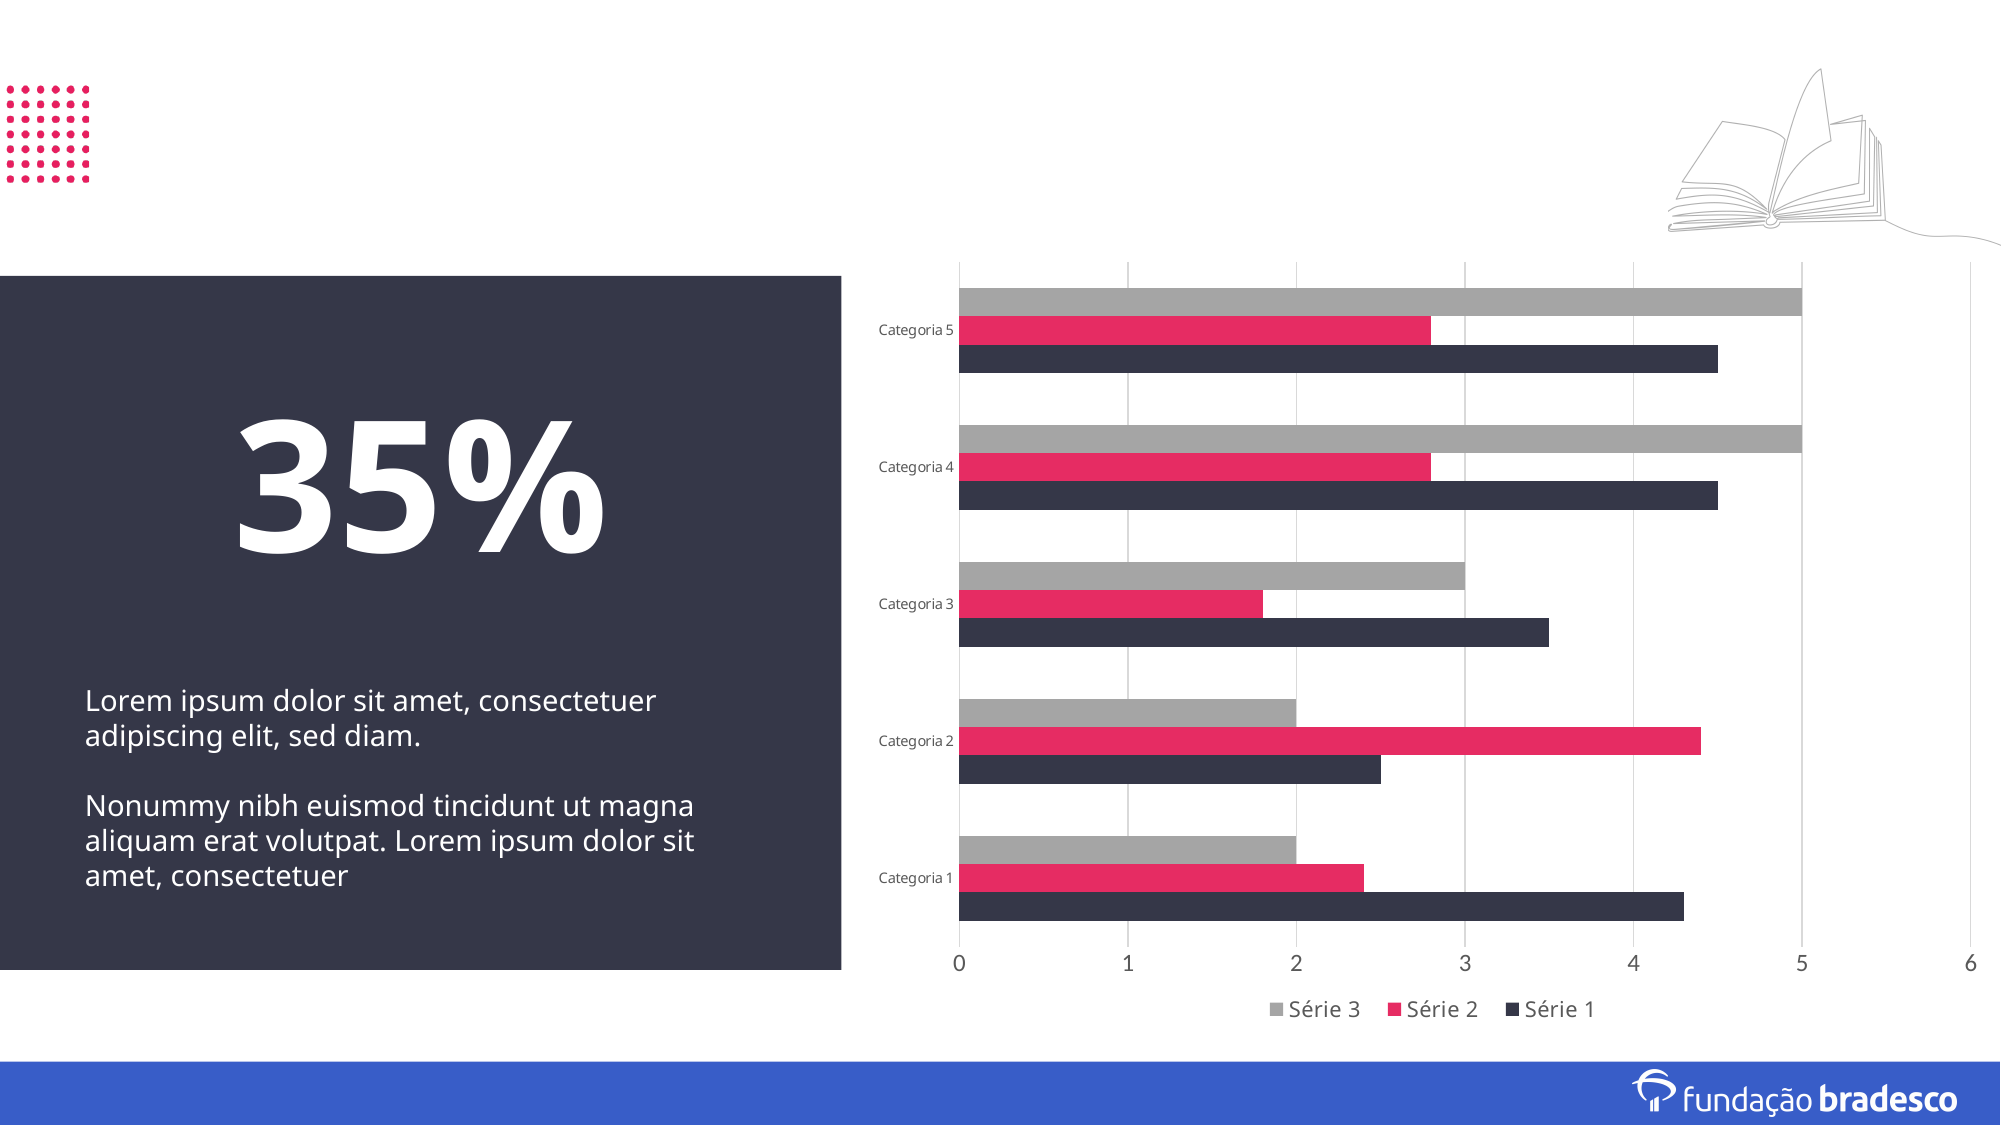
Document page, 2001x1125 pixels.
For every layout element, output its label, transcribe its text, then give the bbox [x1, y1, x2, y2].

text_box [0, 275, 842, 361]
picture [1632, 1069, 1957, 1117]
chart [855, 245, 2000, 1047]
text_box [0, 597, 842, 971]
text_box 35% [0, 361, 842, 597]
text_box Lorem ipsum dolor sit amet, consectetuer adipiscing elit, sed diam. Nonummy nibh euismod tincidunt ut magna aliquam erat volutpat. Lorem ipsum dolor sit amet, consectetuer [70, 622, 772, 935]
picture [0, 85, 90, 183]
